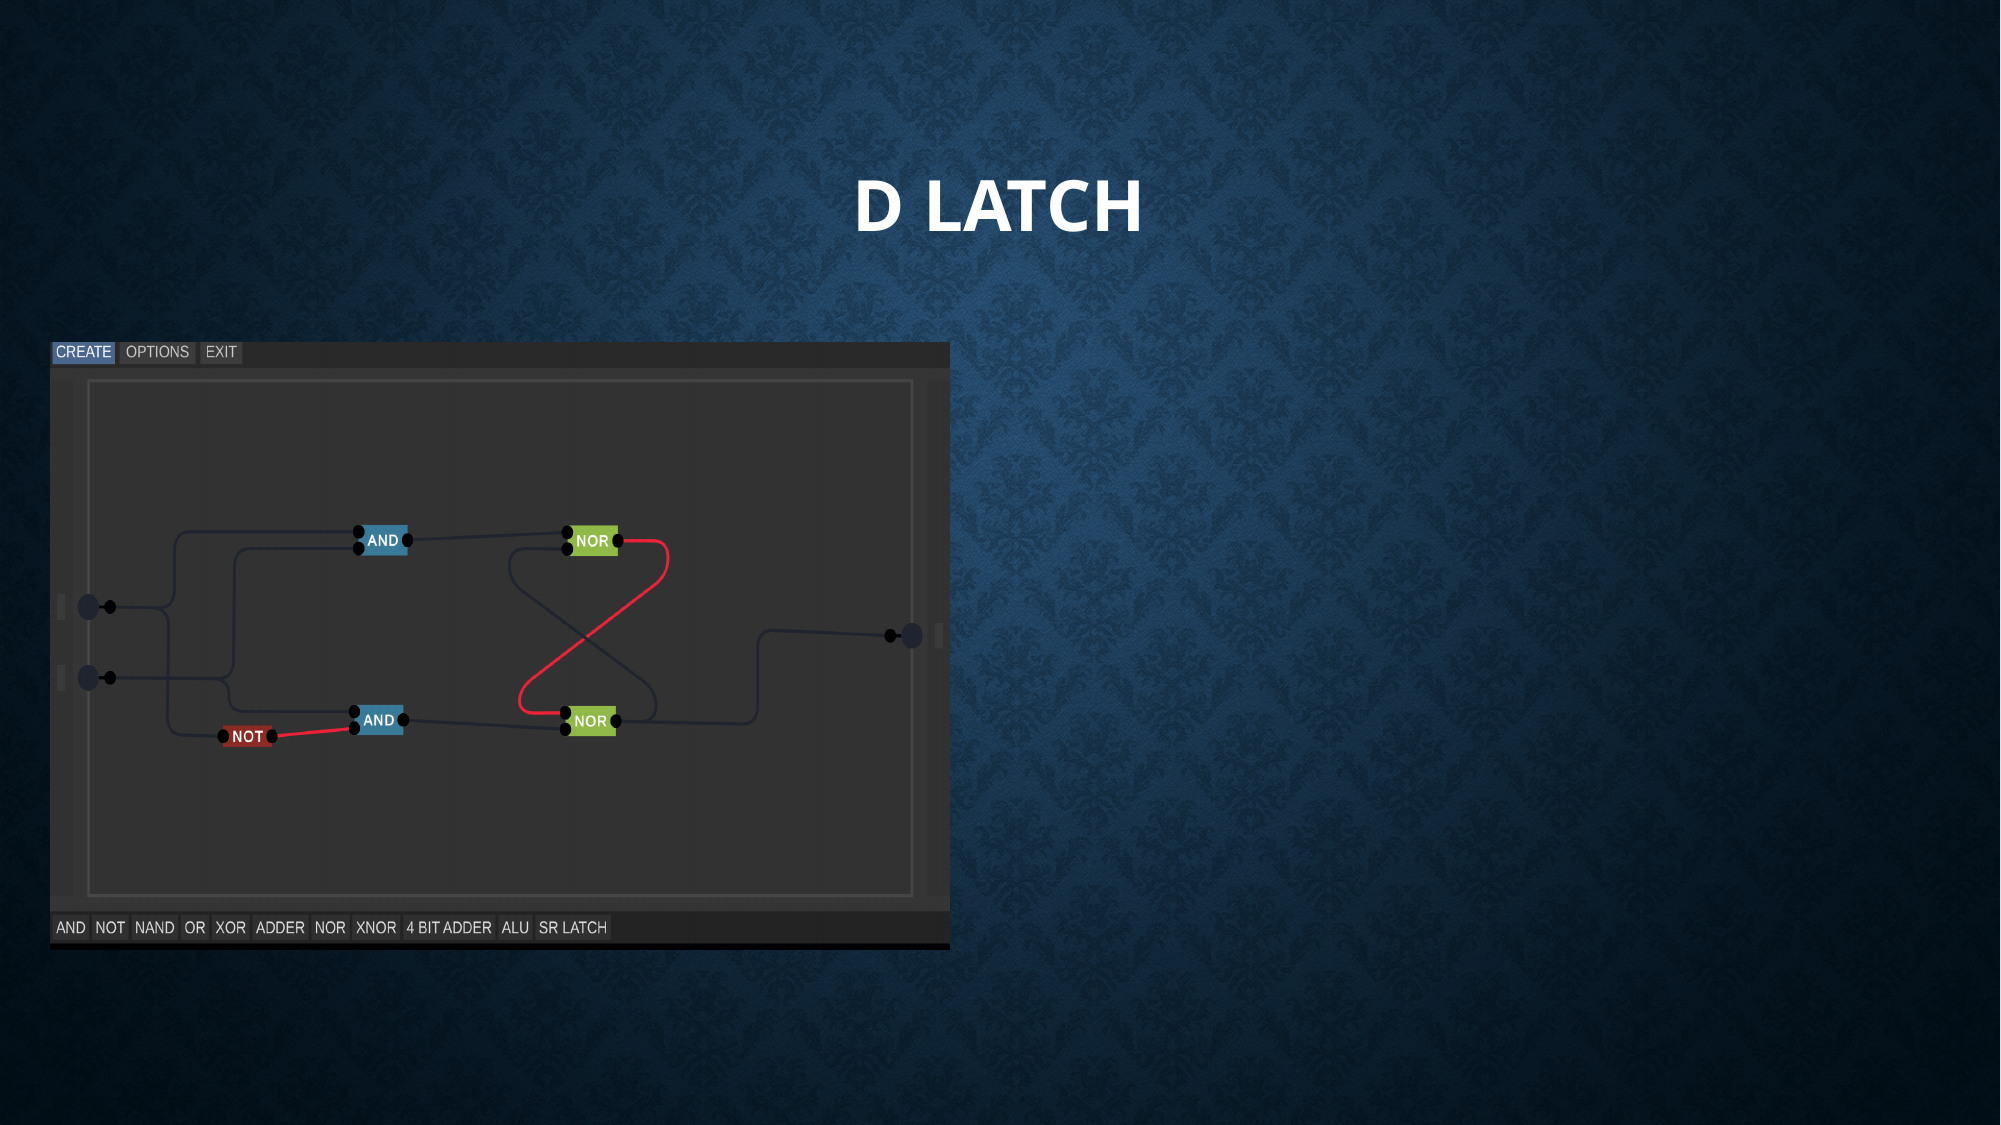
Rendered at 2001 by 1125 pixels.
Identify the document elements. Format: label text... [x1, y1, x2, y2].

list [49, 341, 951, 951]
title D LATCH [149, 99, 1849, 318]
